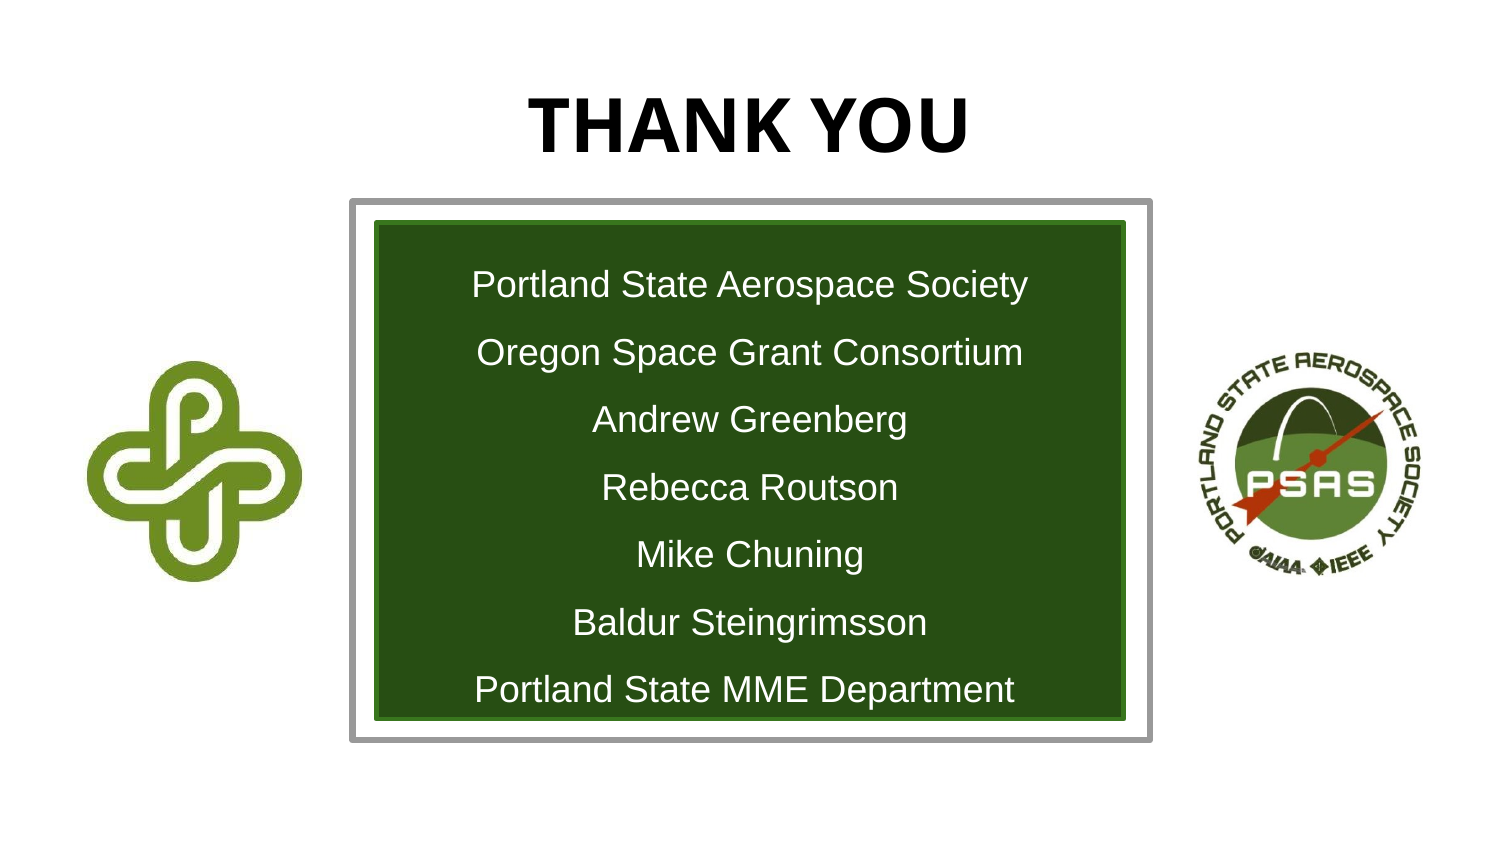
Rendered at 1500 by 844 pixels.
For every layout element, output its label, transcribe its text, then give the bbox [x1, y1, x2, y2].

title THANK YOU [51, 62, 1449, 157]
list Portland State Aerospace Society Oregon Space Grant Consortium Andrew Greenberg Rebecca Routson Mike Chuning Baldur Steingrimsson Portland State MME Department [376, 222, 1124, 720]
text_box [352, 201, 1150, 741]
picture [1197, 349, 1423, 578]
picture [75, 349, 310, 593]
